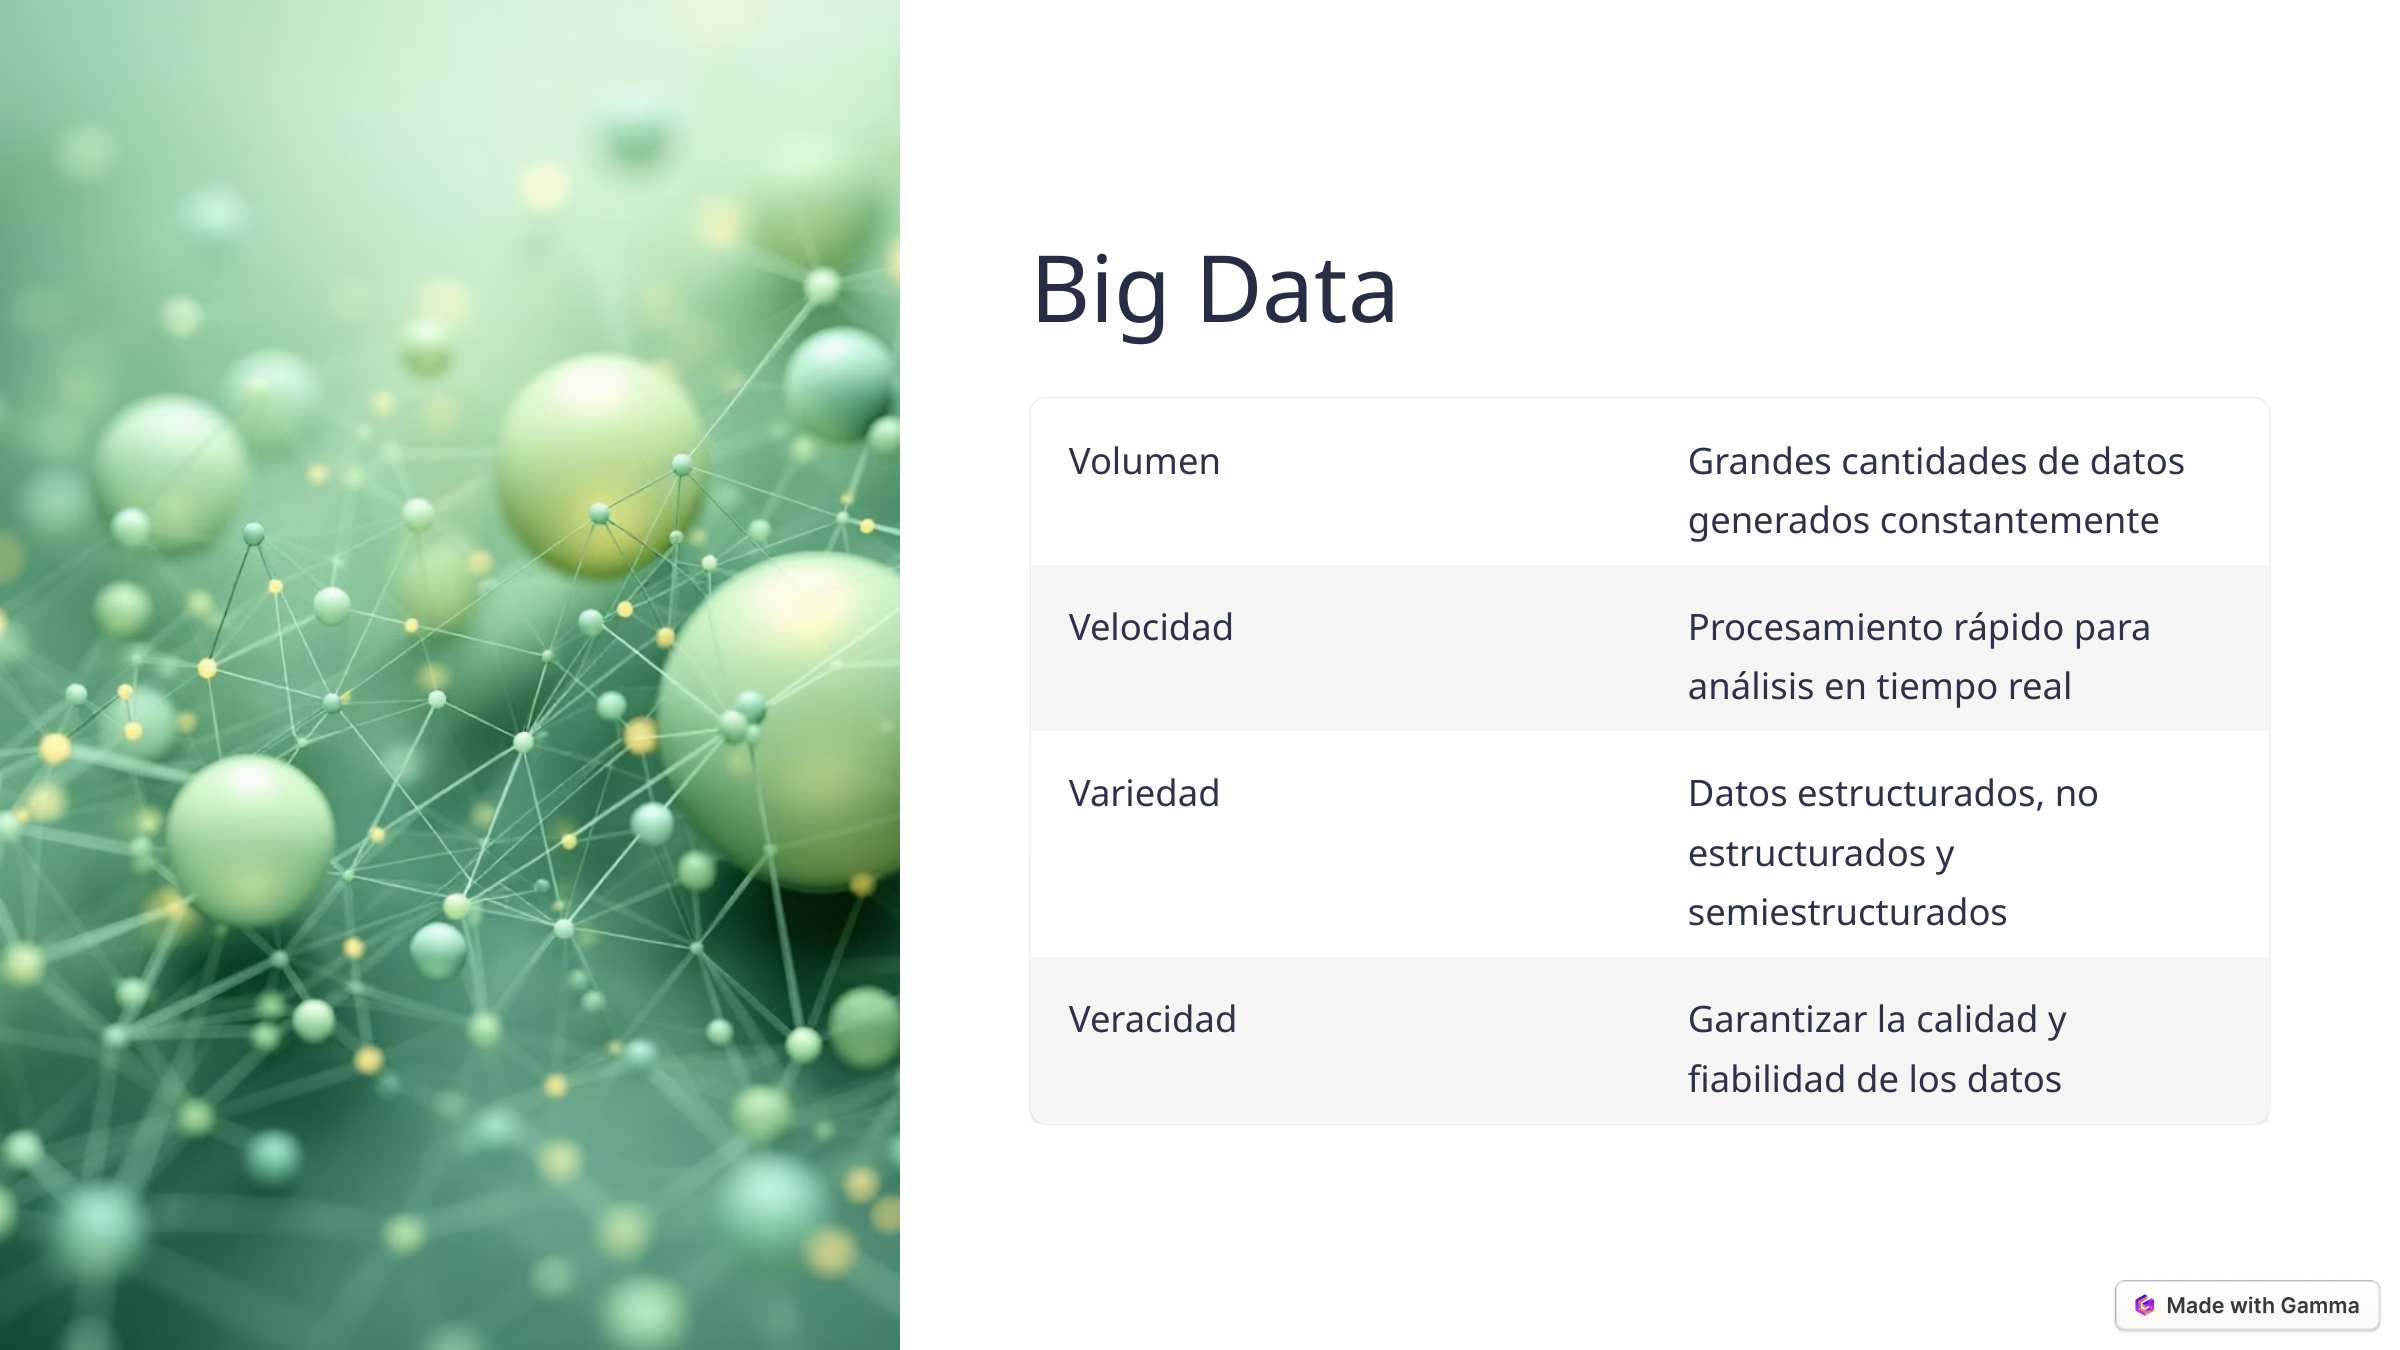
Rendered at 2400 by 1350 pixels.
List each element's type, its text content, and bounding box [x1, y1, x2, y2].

text_box Datos estructurados, no estructurados y semiestructurados [1687, 754, 2232, 934]
text_box [1031, 565, 2269, 731]
text_box Volumen [1068, 422, 1613, 482]
picture [0, 0, 900, 1350]
text_box [1031, 731, 2269, 956]
text_box Garantizar la calidad y fiabilidad de los datos [1687, 980, 2232, 1100]
text_box [1031, 398, 2269, 565]
text_box Velocidad [1068, 588, 1613, 649]
text_box [1031, 956, 2269, 1124]
text_box Procesamiento rápido para análisis en tiempo real [1687, 588, 2232, 708]
text_box Big Data [1030, 225, 1961, 342]
text_box Variedad [1068, 754, 1613, 815]
text_box Veracidad [1068, 980, 1613, 1041]
picture [2106, 1271, 2389, 1339]
text_box Grandes cantidades de datos generados constantemente [1687, 422, 2232, 542]
